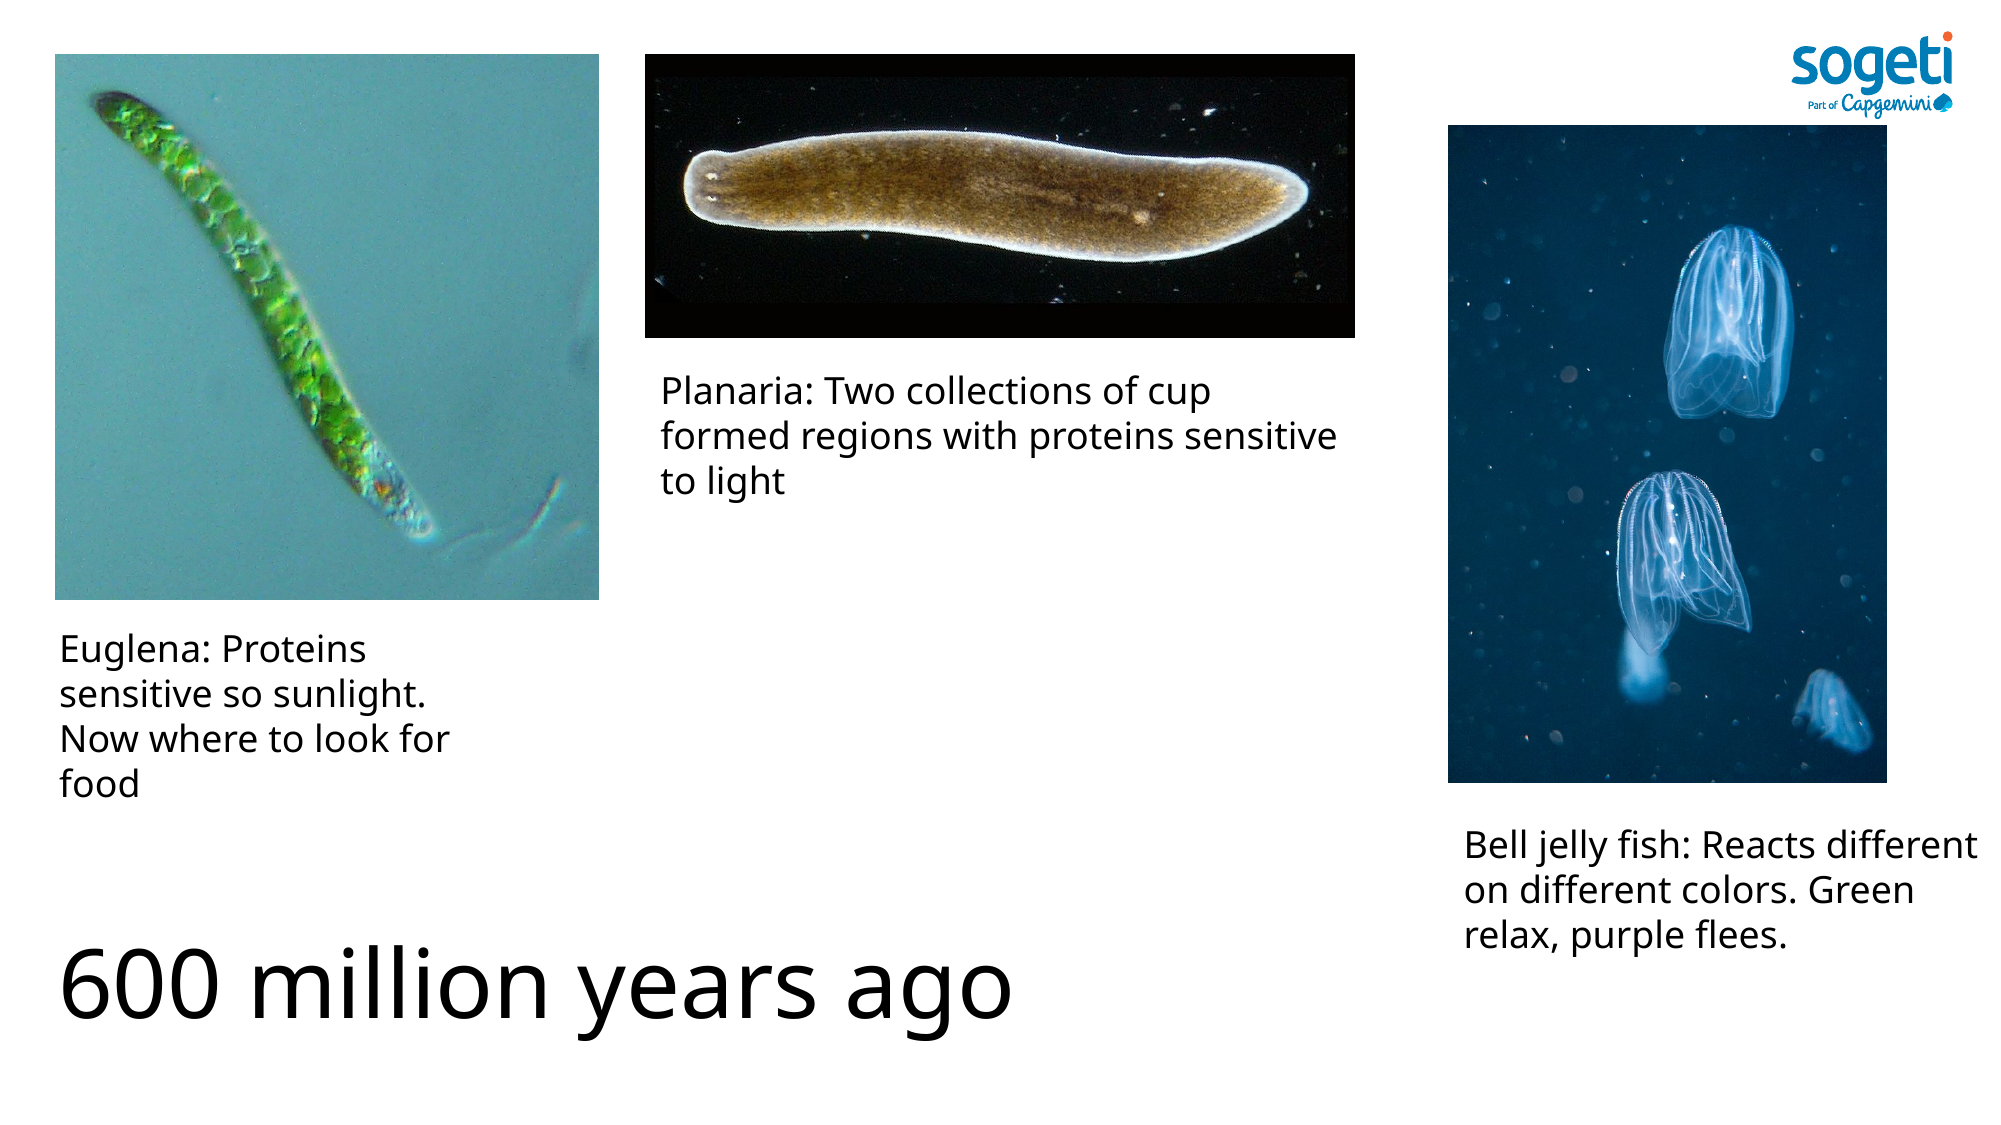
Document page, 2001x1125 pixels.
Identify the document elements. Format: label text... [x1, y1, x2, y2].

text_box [645, 54, 1355, 511]
title 600 million years ago [43, 830, 1836, 1047]
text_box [44, 54, 599, 815]
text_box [1448, 125, 1995, 1011]
